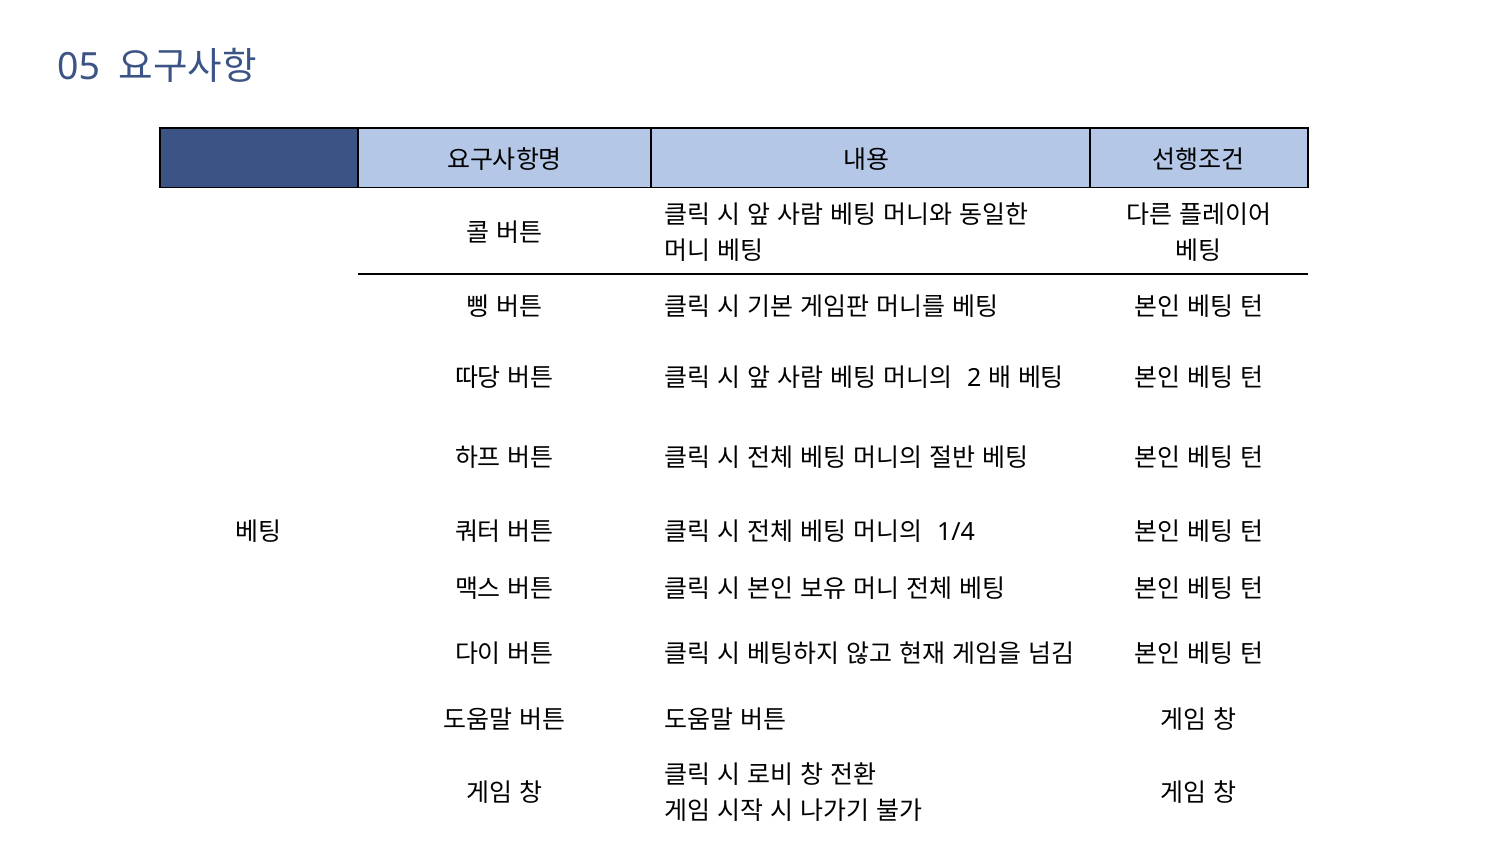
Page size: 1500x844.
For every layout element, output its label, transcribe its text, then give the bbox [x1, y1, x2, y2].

table_cell 클릭 시 앞 사람 베팅 머니의 2배 베팅 [651, 336, 1090, 414]
table_header [161, 129, 357, 187]
table_cell 클릭 시 로비 창 전환 게임 시작 시 나가기 불가 [651, 745, 1090, 837]
table_cell 도움말 버튼 [651, 691, 1090, 745]
text_box 05 요구사항 [45, 35, 397, 93]
table_cell 하프 버튼 [358, 414, 651, 497]
table_cell 베팅 [160, 188, 358, 837]
table_cell 삥 버튼 [358, 275, 651, 336]
table_cell 본인 베팅 턴 [1090, 562, 1308, 612]
table_cell 클릭 시 앞 사람 베팅 머니와 동일한 머니 베팅 [651, 188, 1090, 273]
table_header 내용 [652, 129, 1089, 187]
table_cell 본인 베팅 턴 [1090, 336, 1308, 414]
table_cell 본인 베팅 턴 [1090, 612, 1308, 691]
table_cell 본인 베팅 턴 [1090, 414, 1308, 497]
table_cell 본인 베팅 턴 [1090, 497, 1308, 562]
table_cell 맥스 버튼 [358, 562, 651, 612]
table_cell 다이 버튼 [358, 612, 651, 691]
table_header 선행조건 [1091, 129, 1307, 187]
table_cell 쿼터 버튼 [358, 497, 651, 562]
table_cell 클릭 시 기본 게임판 머니를 베팅 [651, 275, 1090, 336]
table_header 요구사항명 [359, 129, 650, 187]
table_cell 도움말 버튼 [358, 691, 651, 745]
table_cell 클릭 시 전체 베팅 머니의 절반 베팅 [651, 414, 1090, 497]
table_cell 본인 베팅 턴 [1090, 275, 1308, 336]
table_cell 따당 버튼 [358, 336, 651, 414]
table_cell 게임 창 [1090, 691, 1308, 745]
table_cell 게임 창 [358, 745, 651, 837]
table_cell 게임 창 [1090, 745, 1308, 837]
table_cell 클릭 시 베팅하지 않고 현재 게임을 넘김 [651, 612, 1090, 691]
table_cell 클릭 시 본인 보유 머니 전체 베팅 [651, 562, 1090, 612]
table_cell 클릭 시 전체 베팅 머니의 1/4 [651, 497, 1090, 562]
table_cell 다른 플레이어 베팅 [1090, 188, 1308, 273]
table_cell 콜 버튼 [358, 188, 651, 273]
